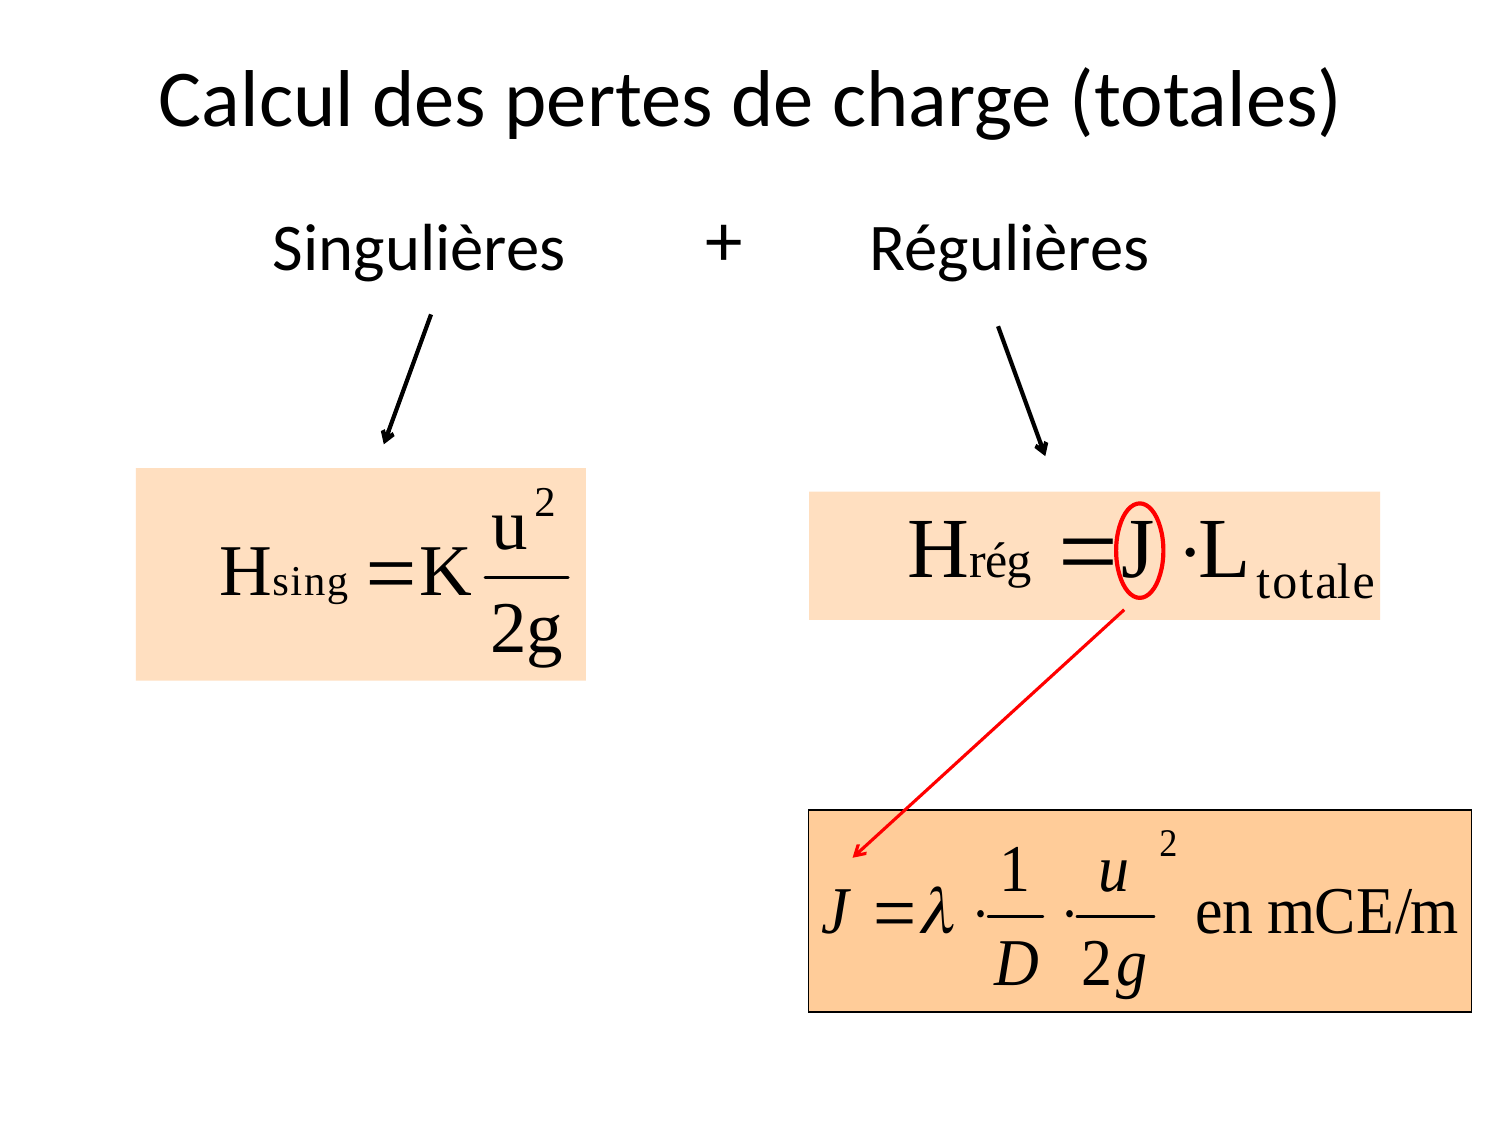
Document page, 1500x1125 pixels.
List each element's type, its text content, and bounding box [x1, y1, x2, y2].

text_box + [690, 184, 762, 290]
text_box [808, 491, 1381, 621]
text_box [383, 314, 432, 445]
title Calcul des pertes de charge (totales) [76, 0, 1427, 188]
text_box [852, 609, 1125, 858]
text_box Singulières [242, 196, 597, 291]
text_box Régulières [832, 196, 1188, 291]
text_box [808, 810, 1471, 1012]
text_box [135, 467, 587, 681]
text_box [997, 325, 1046, 457]
